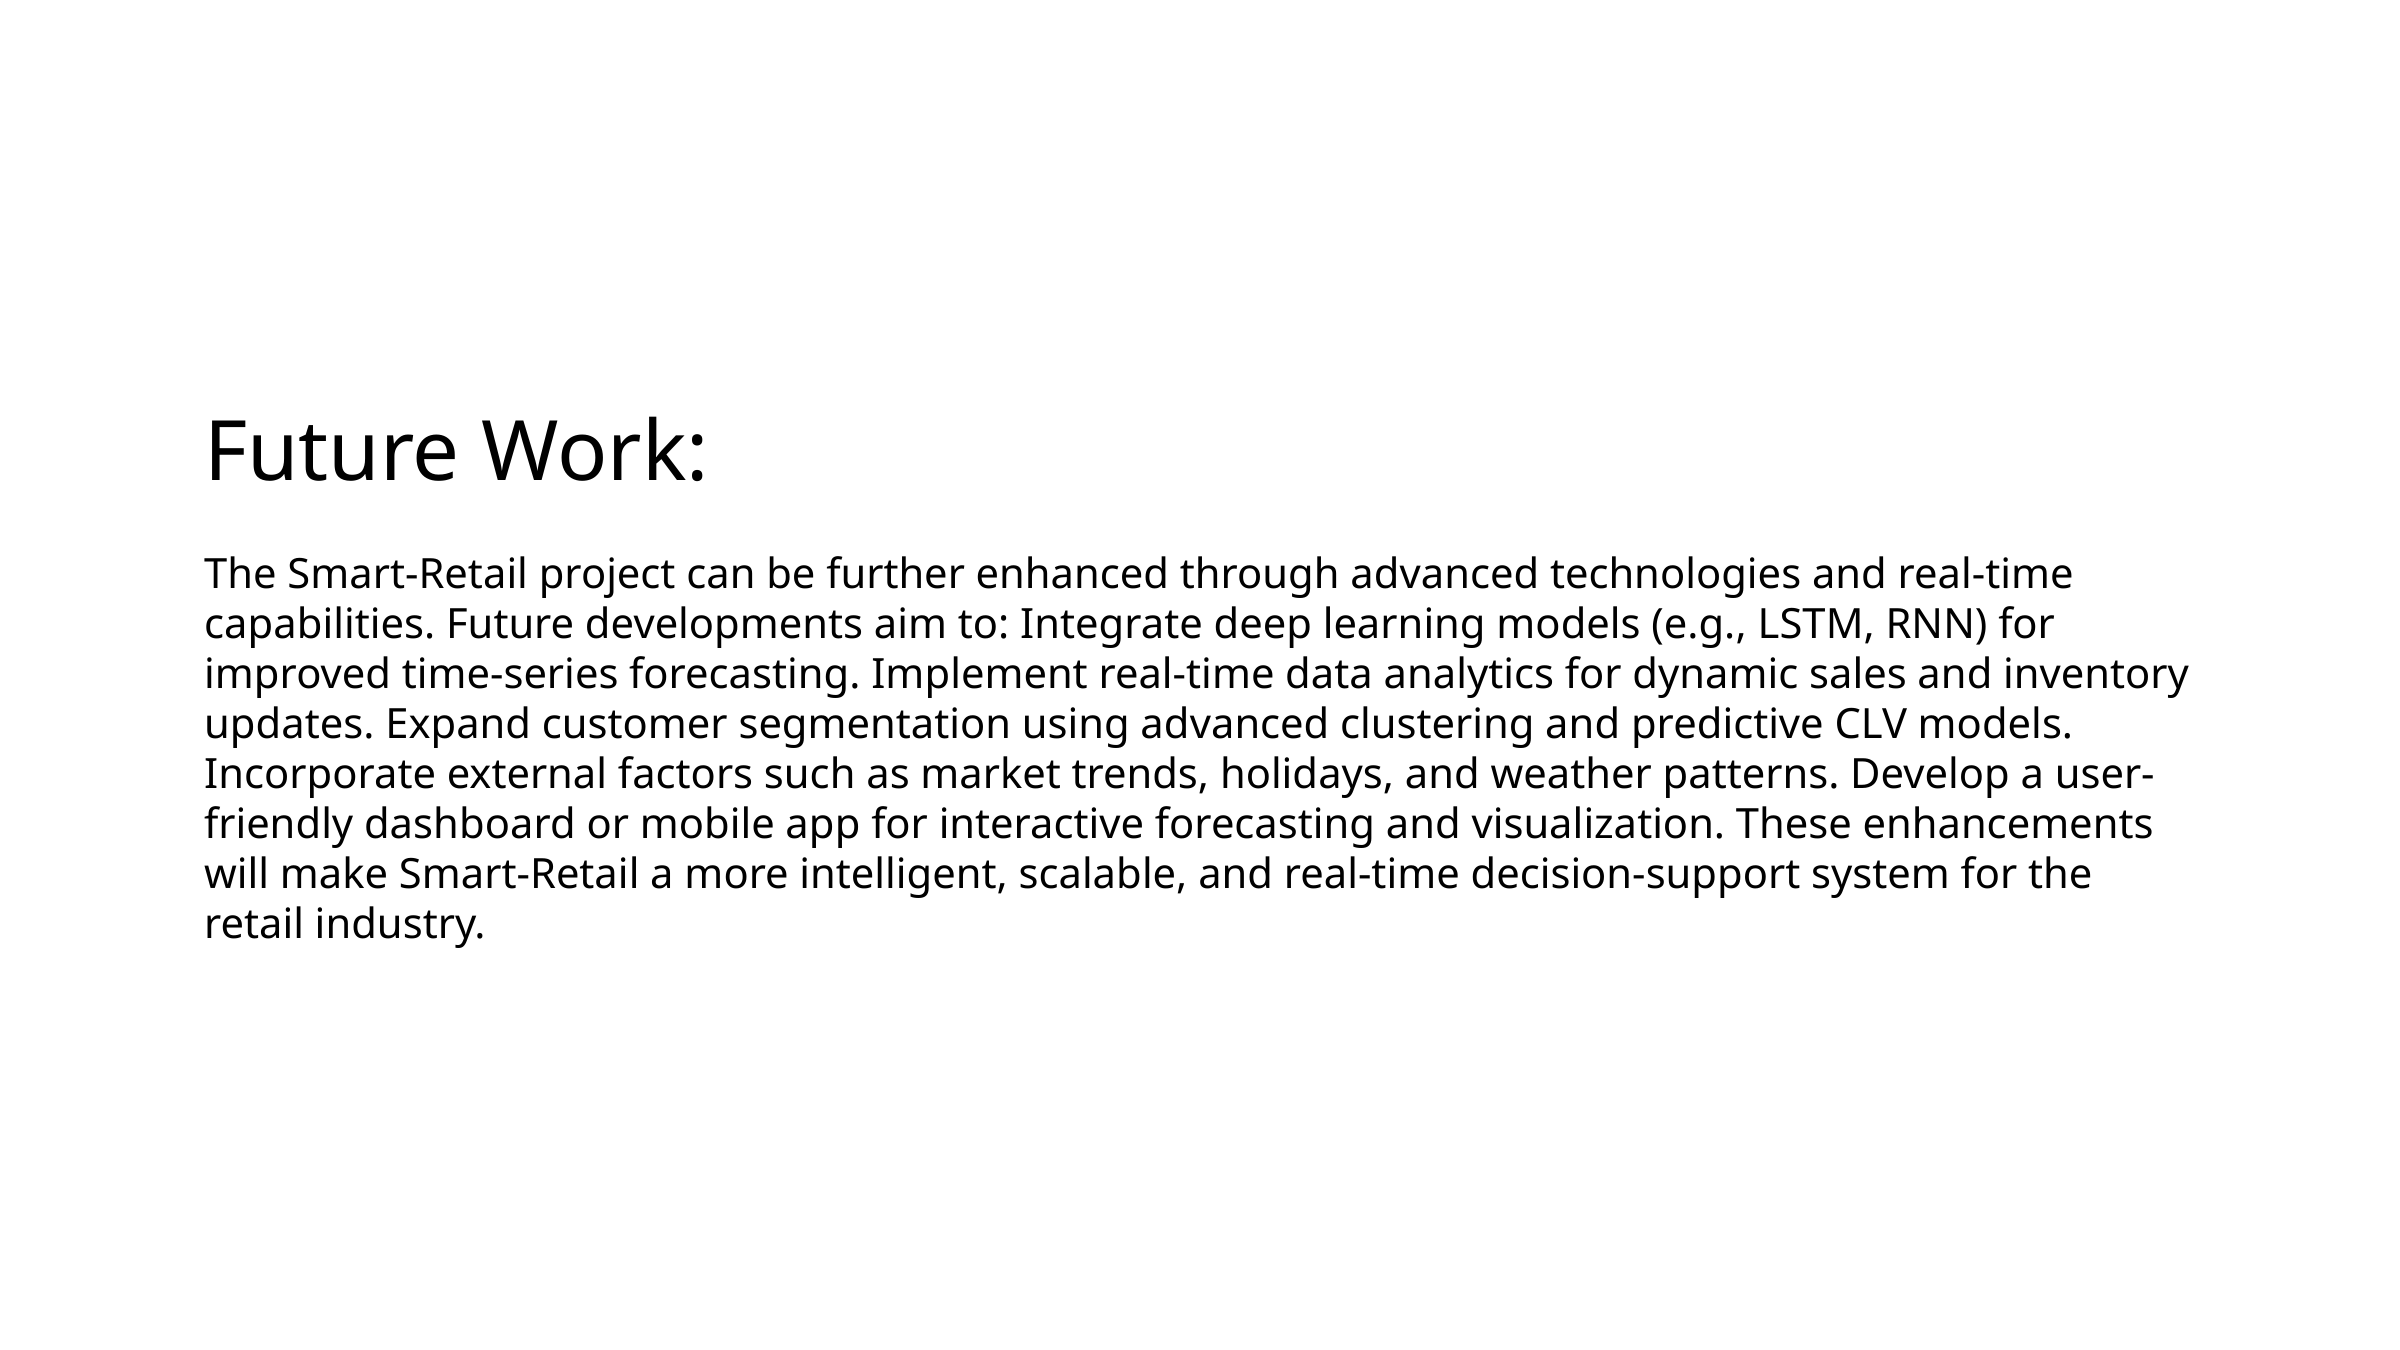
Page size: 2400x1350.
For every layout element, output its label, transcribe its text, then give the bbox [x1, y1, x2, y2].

text_box Future Work: The Smart-Retail project can be further enhanced through advanced technologies and real-time capabilities. Future developments aim to: Integrate deep learning models (e.g., LSTM, RNN) for improved time-series forecasting. Implement real-time data analytics for dynamic sales and inventory updates. Expand customer segmentation using advanced clustering and predictive CLV models. Incorporate external factors such as market trends, holidays, and weather patterns. Develop a user-friendly dashboard or mobile app for interactive forecasting and visualization. These enhancements will make Smart-Retail a more intelligent, scalable, and real-time decision-support system for the retail industry. [189, 389, 2211, 955]
